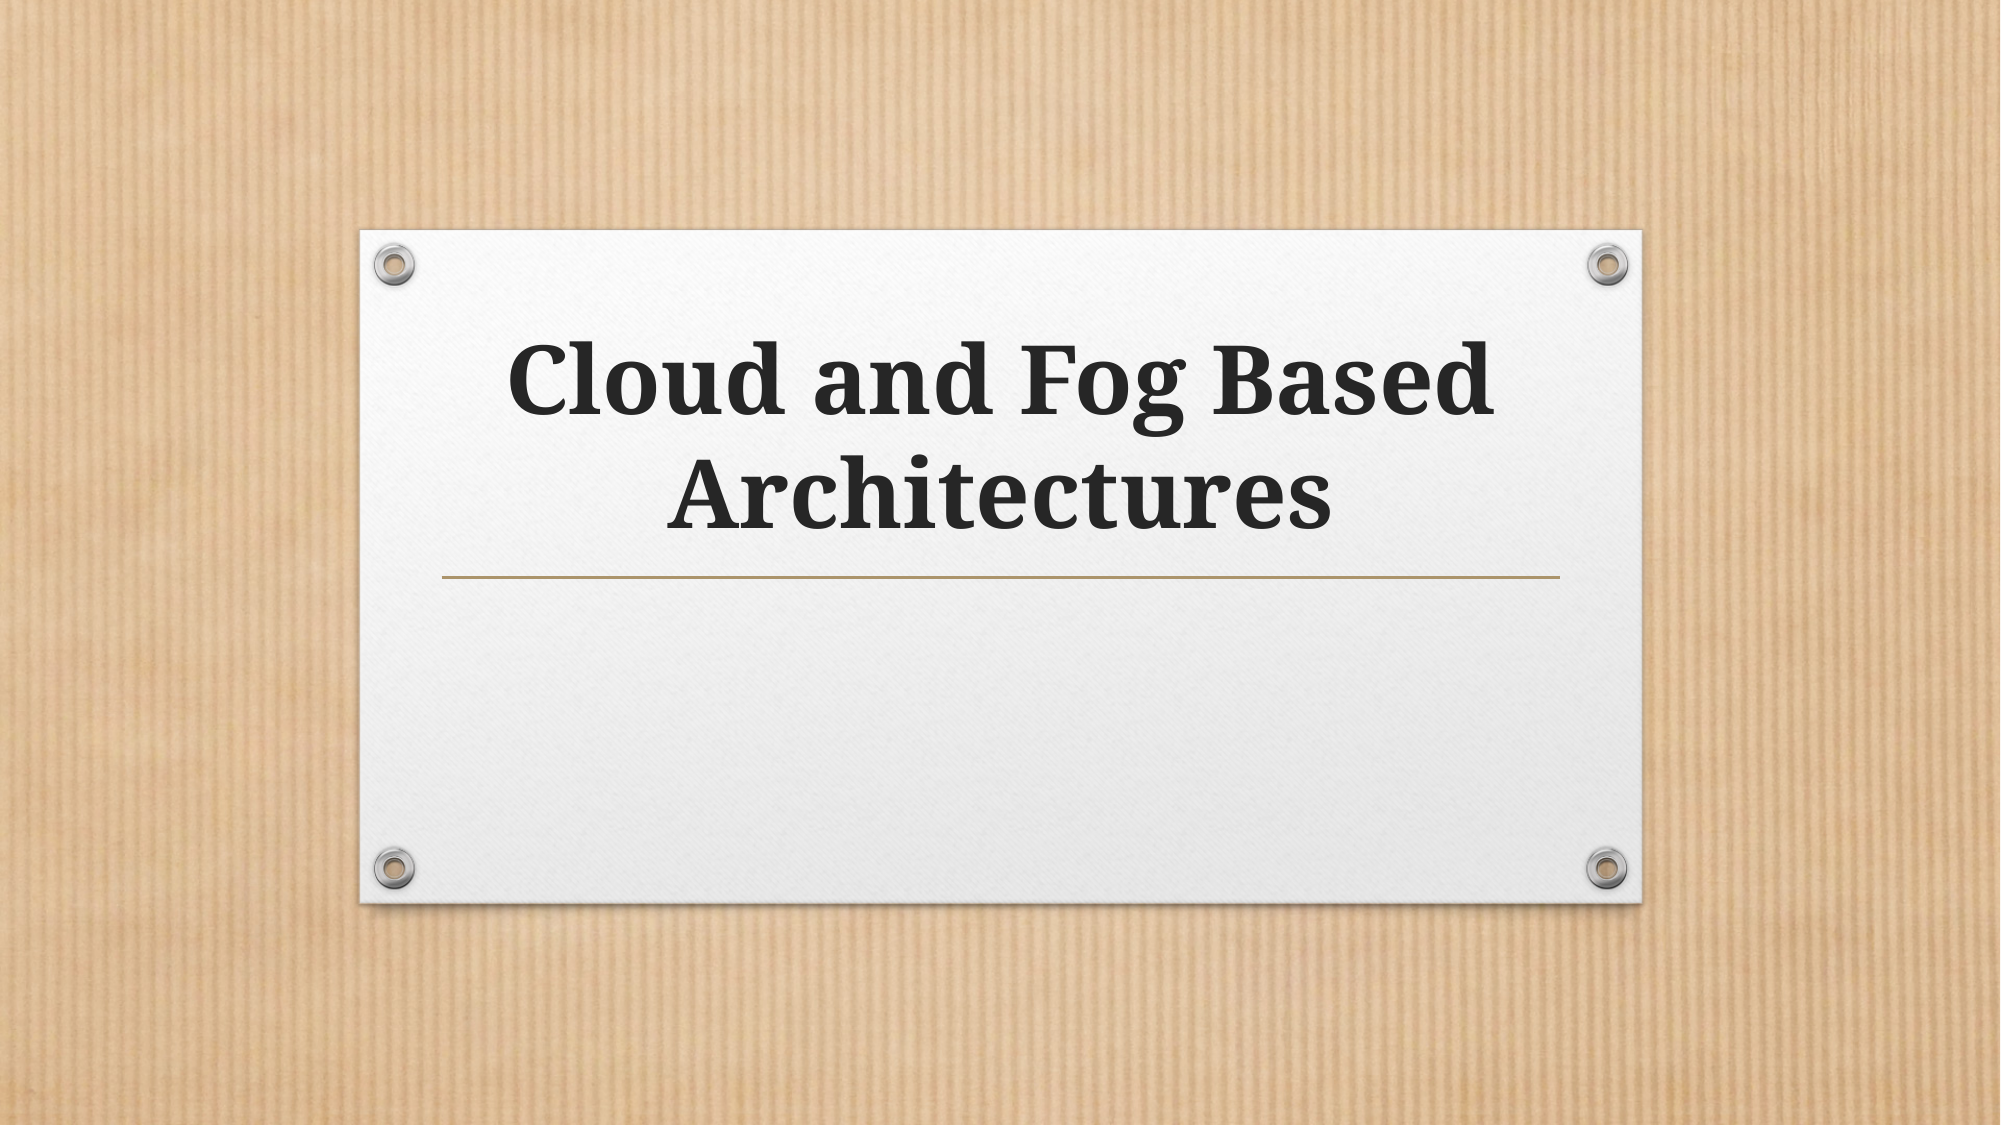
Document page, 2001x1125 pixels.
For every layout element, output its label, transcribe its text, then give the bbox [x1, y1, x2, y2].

picture [0, 0, 2001, 1125]
title Cloud and Fog Based Architectures [441, 306, 1560, 556]
